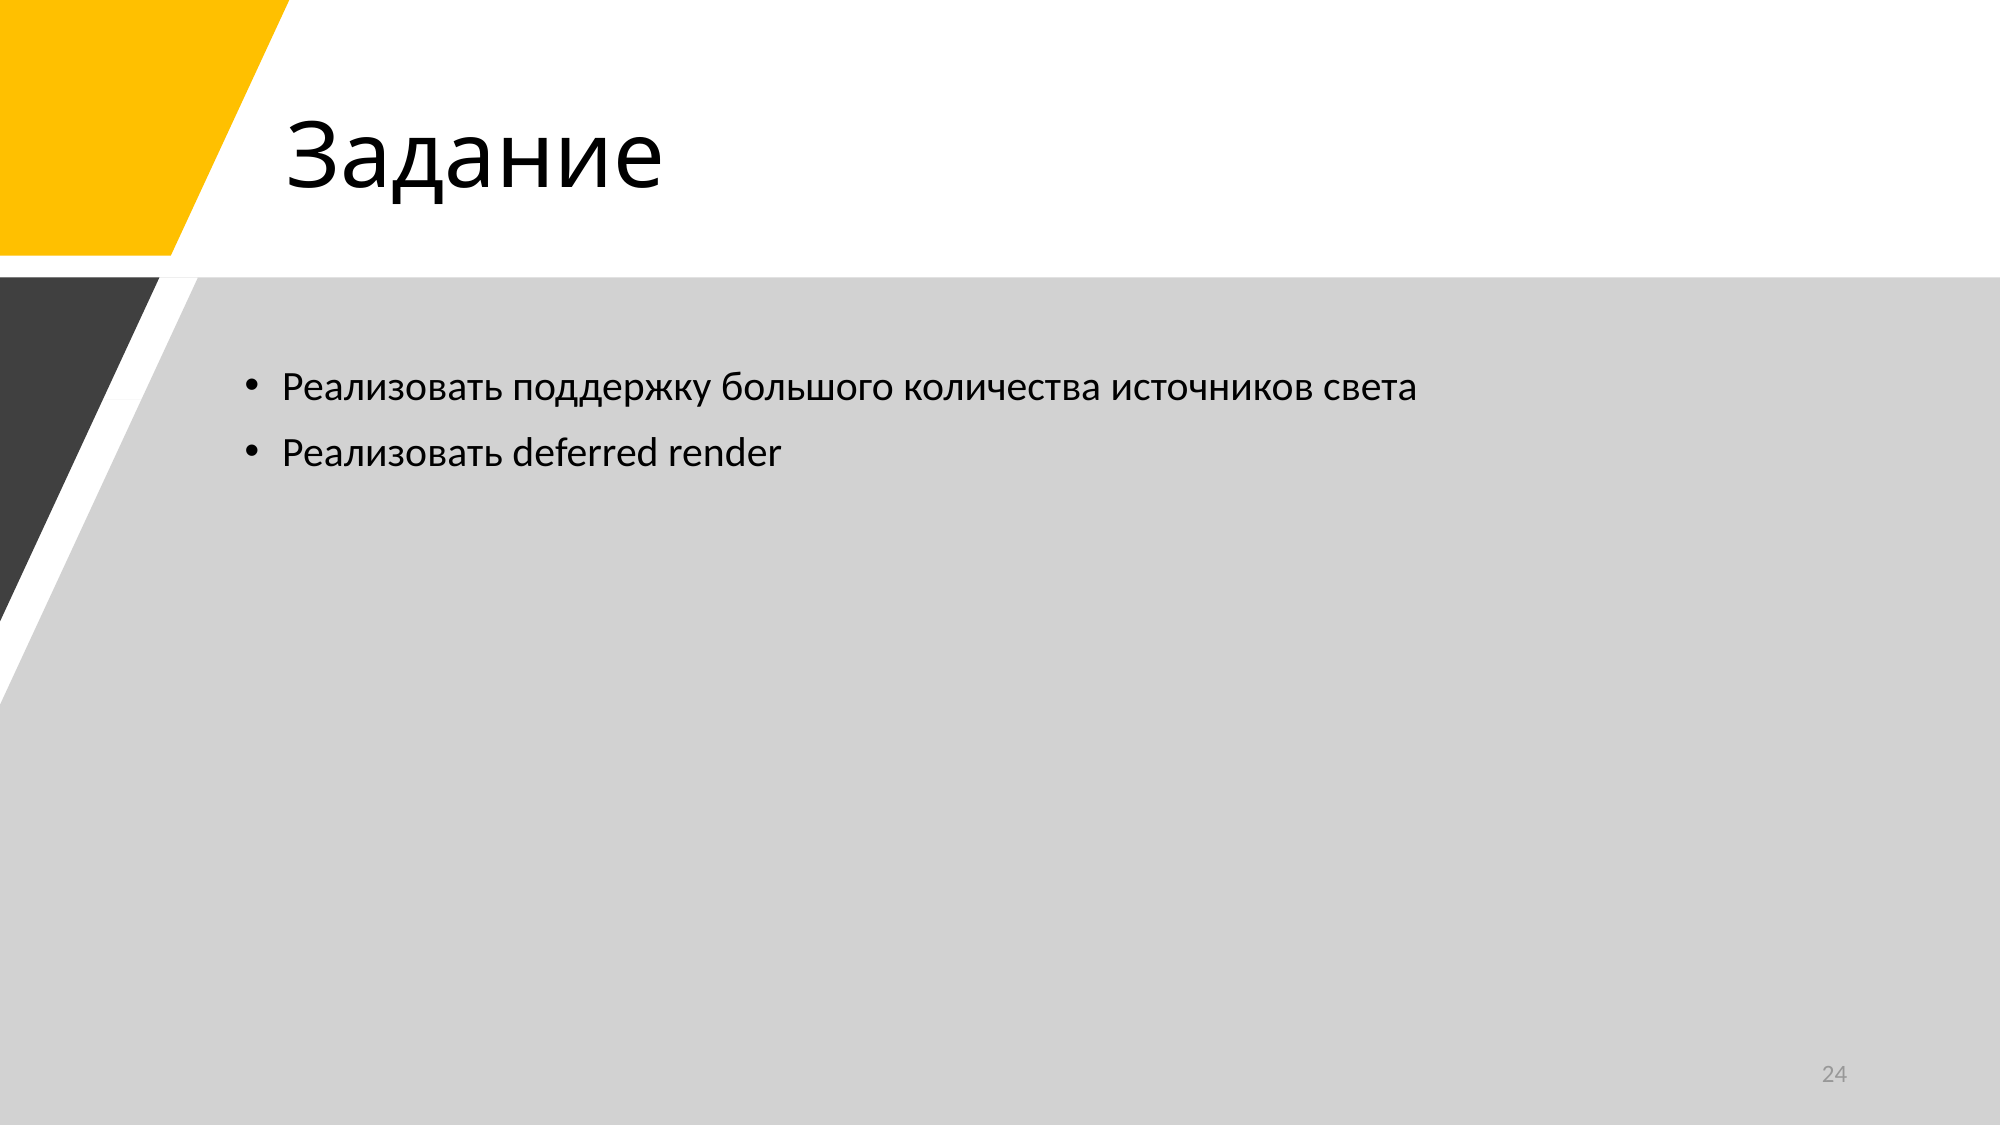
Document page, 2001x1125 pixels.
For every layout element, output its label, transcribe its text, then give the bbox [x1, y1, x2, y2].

text_box [0, 276, 162, 622]
title Задание [271, 60, 1808, 255]
slide_number 24 [1412, 1042, 1863, 1103]
list Реализовать поддержку большого количества источников света Реализовать deferred render [229, 356, 1939, 1020]
text_box [0, 276, 2000, 1125]
text_box [0, 0, 291, 257]
